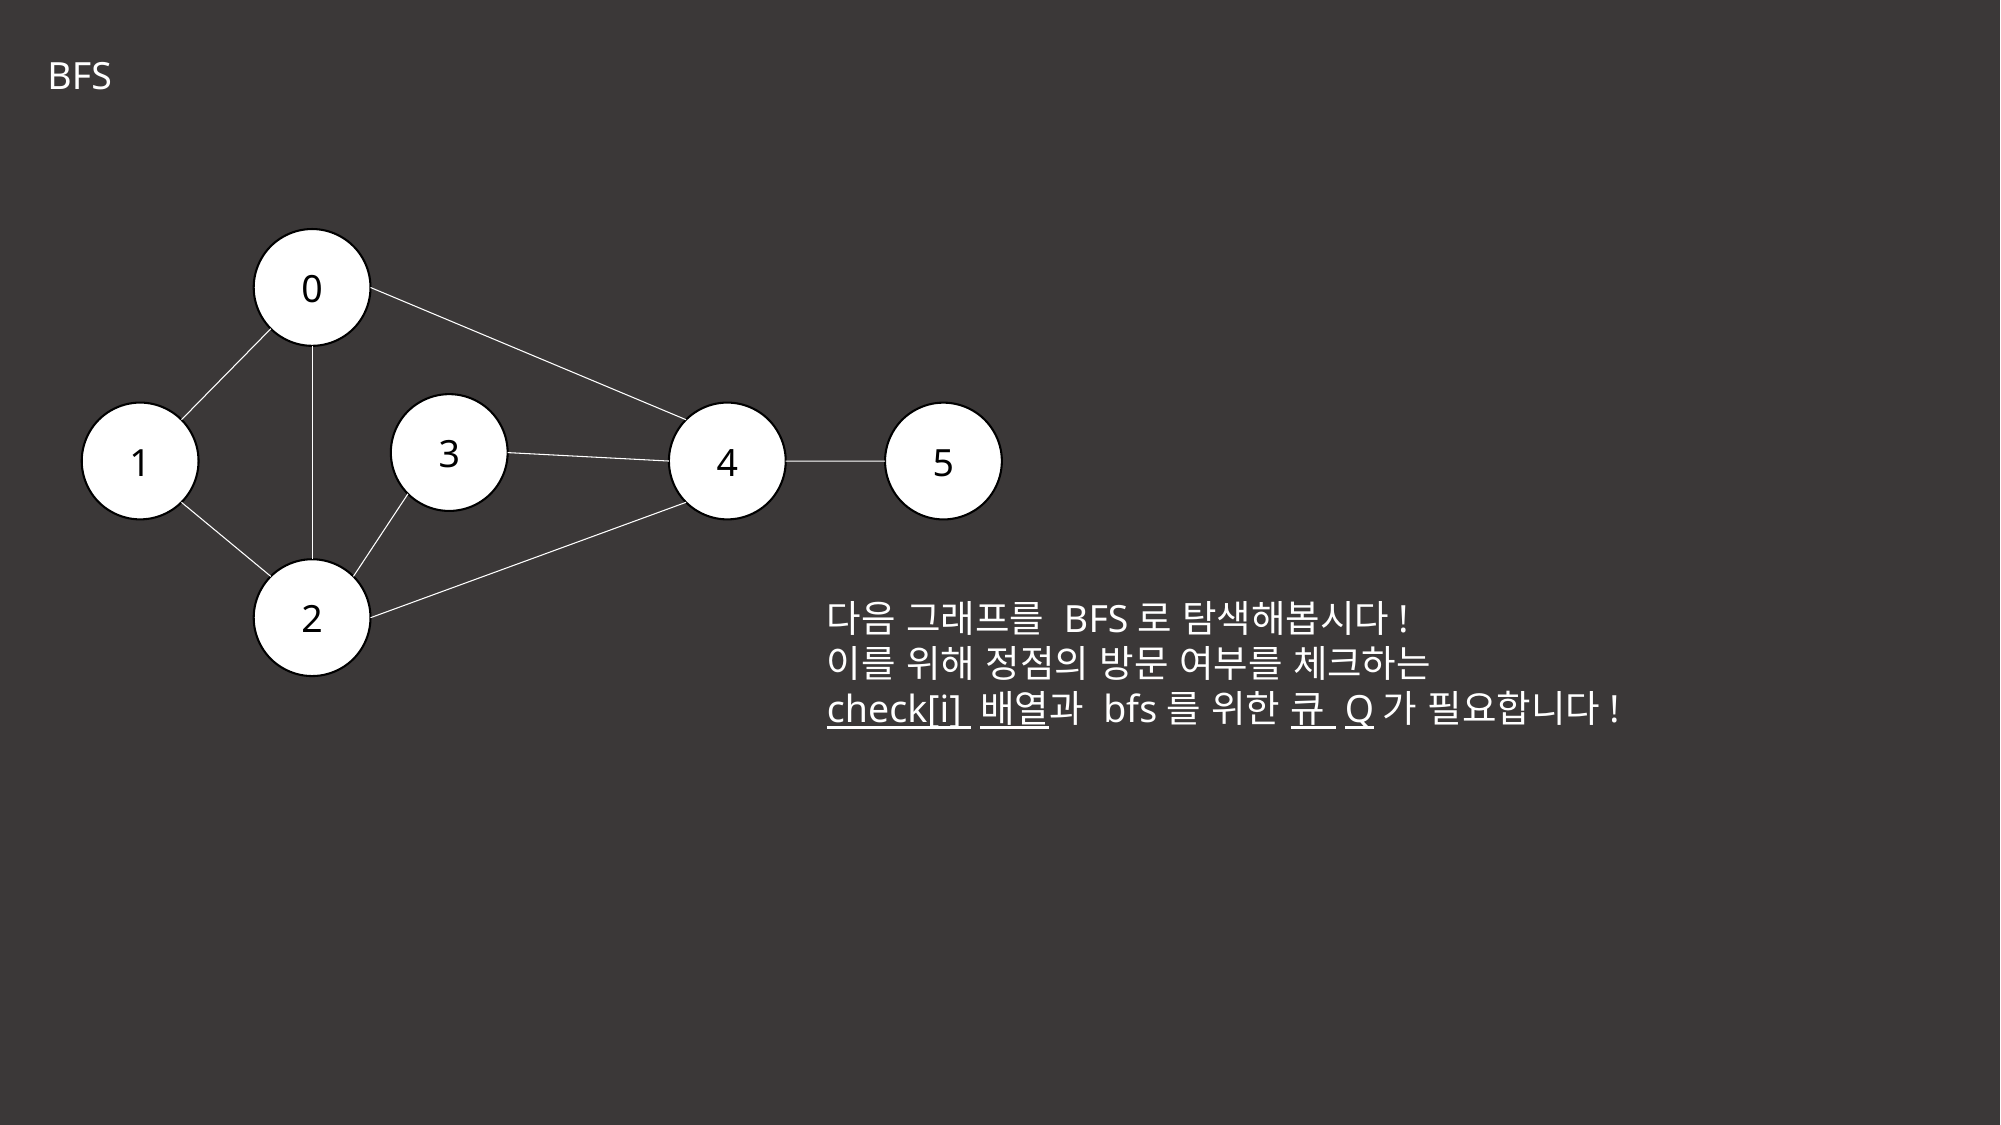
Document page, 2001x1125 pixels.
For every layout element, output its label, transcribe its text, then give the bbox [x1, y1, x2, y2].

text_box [370, 502, 687, 618]
text_box BFS [32, 44, 127, 105]
text_box 0 [252, 227, 372, 347]
text_box 5 [884, 401, 1003, 521]
text_box 2 [252, 558, 372, 678]
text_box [370, 287, 687, 420]
text_box 1 [80, 401, 200, 521]
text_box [181, 502, 271, 577]
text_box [181, 328, 271, 420]
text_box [353, 493, 408, 577]
text_box 3 [389, 420, 509, 502]
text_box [507, 452, 669, 462]
text_box 다음 그래프를 BFS로 탐색해봅시다! 이를 위해 정점의 방문 여부를 체크하는 check[i] 배열과 bfs를 위한 큐 Q가 필요합니다! [812, 588, 1635, 738]
text_box 4 [667, 401, 787, 521]
